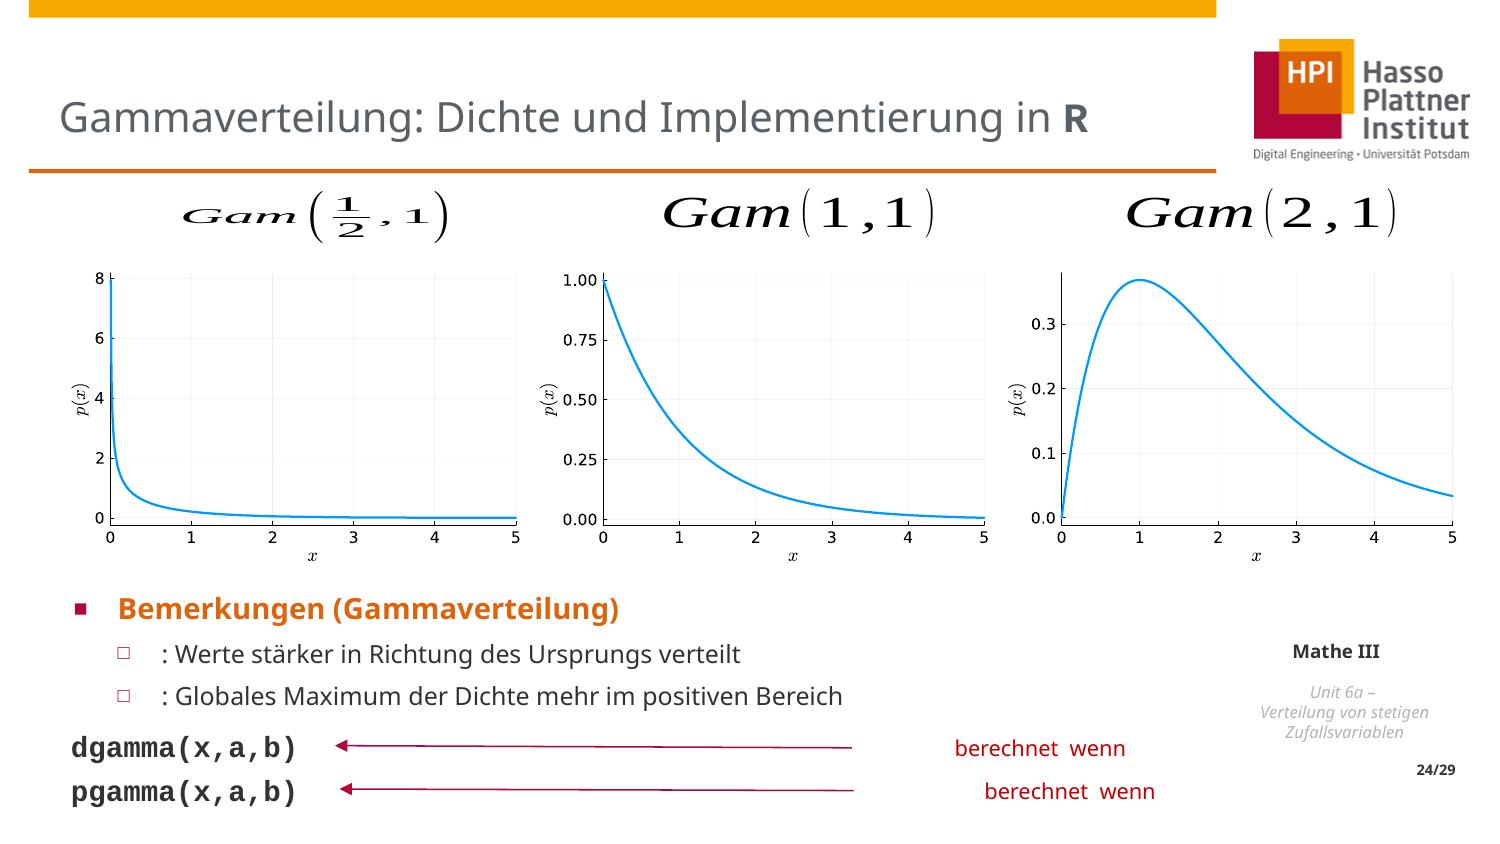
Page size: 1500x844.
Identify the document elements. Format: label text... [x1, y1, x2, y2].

text_box dgamma(x,a,b) [70, 711, 336, 755]
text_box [537, 263, 994, 568]
text_box pgamma(x,a,b) [70, 755, 338, 824]
title Gammaverteilung: Dichte und Implementierung in R [58, 17, 1187, 170]
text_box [1005, 263, 1462, 568]
picture [1254, 39, 1470, 161]
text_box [69, 263, 526, 568]
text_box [334, 745, 853, 749]
